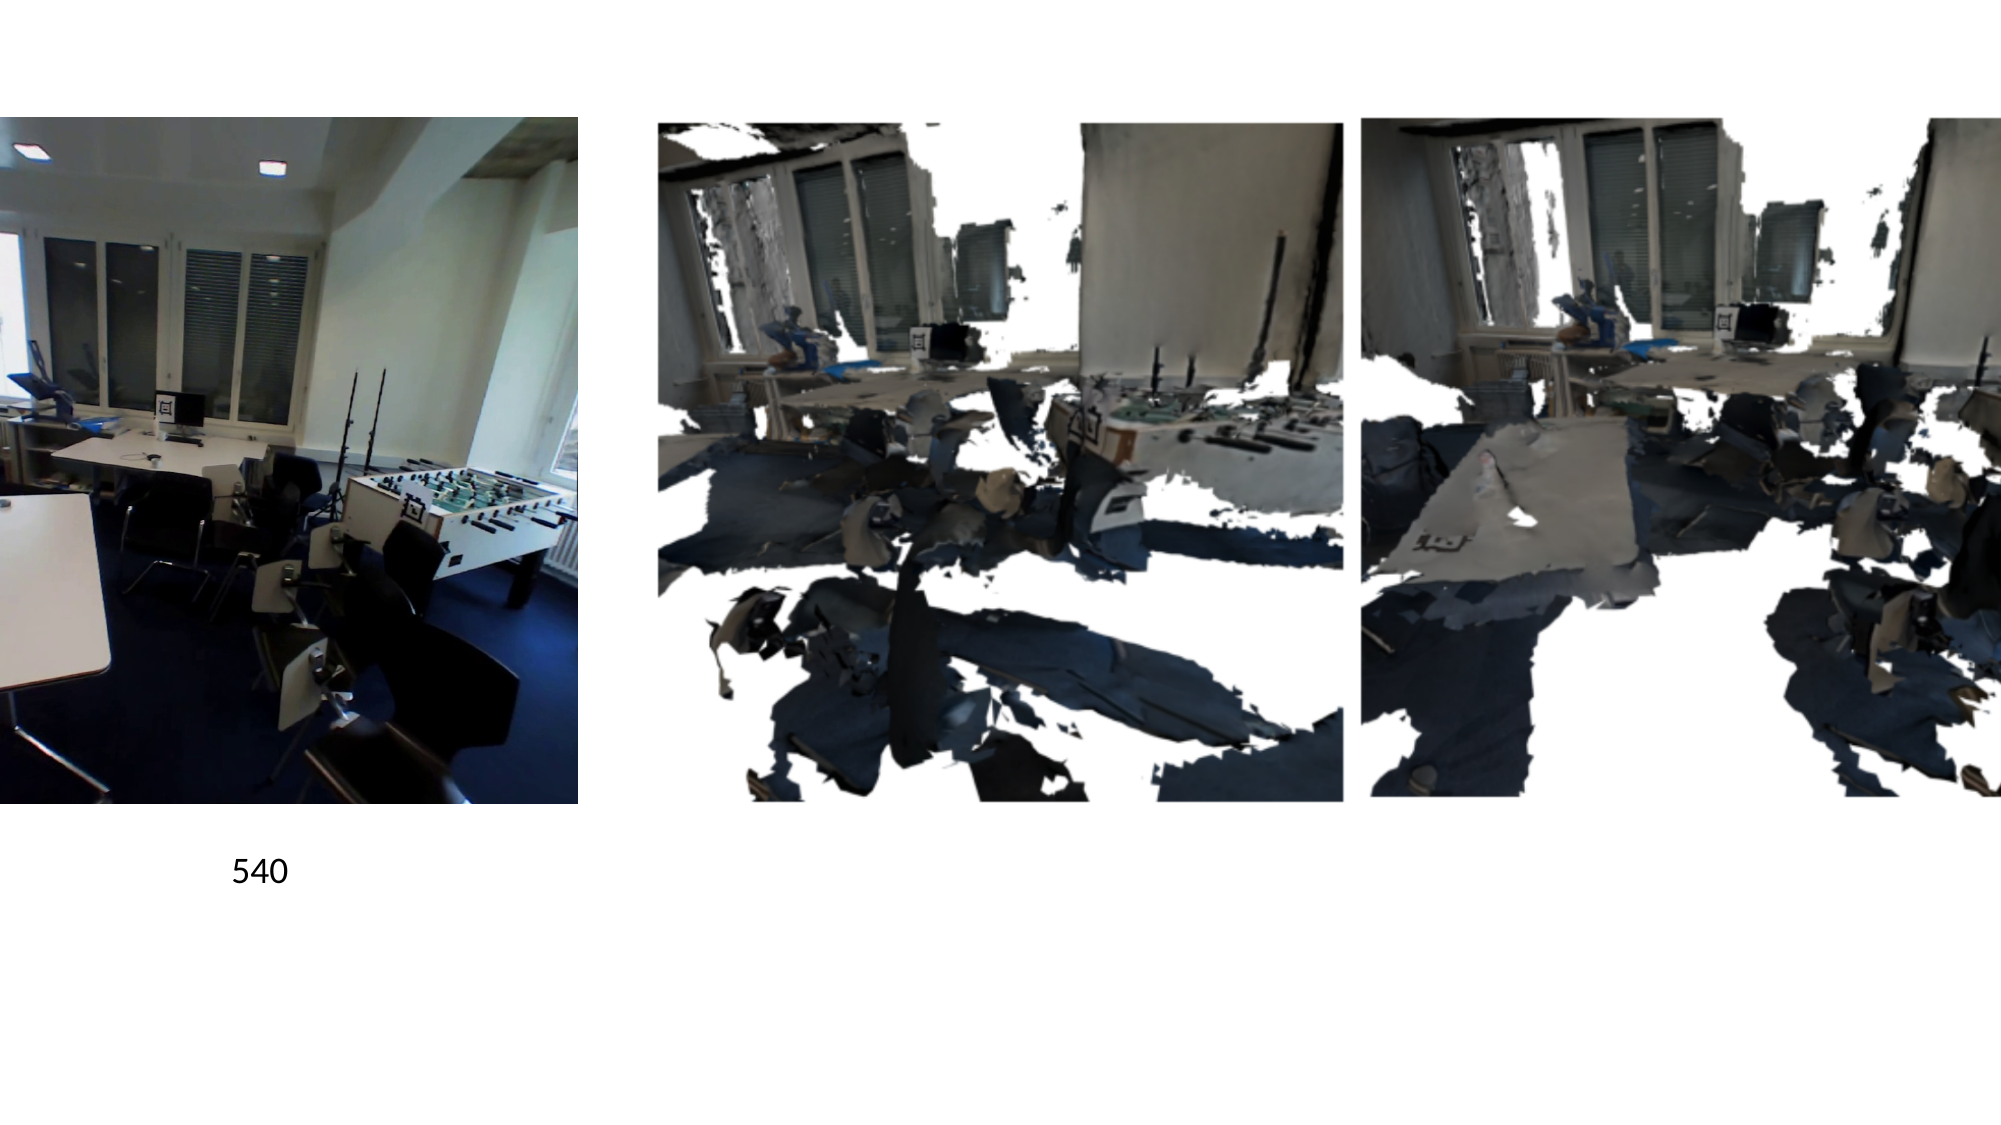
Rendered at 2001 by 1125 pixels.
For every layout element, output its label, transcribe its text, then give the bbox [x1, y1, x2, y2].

picture [655, 117, 1345, 804]
text_box 540 [216, 838, 690, 898]
picture [0, 117, 578, 804]
picture [1359, 117, 2001, 804]
